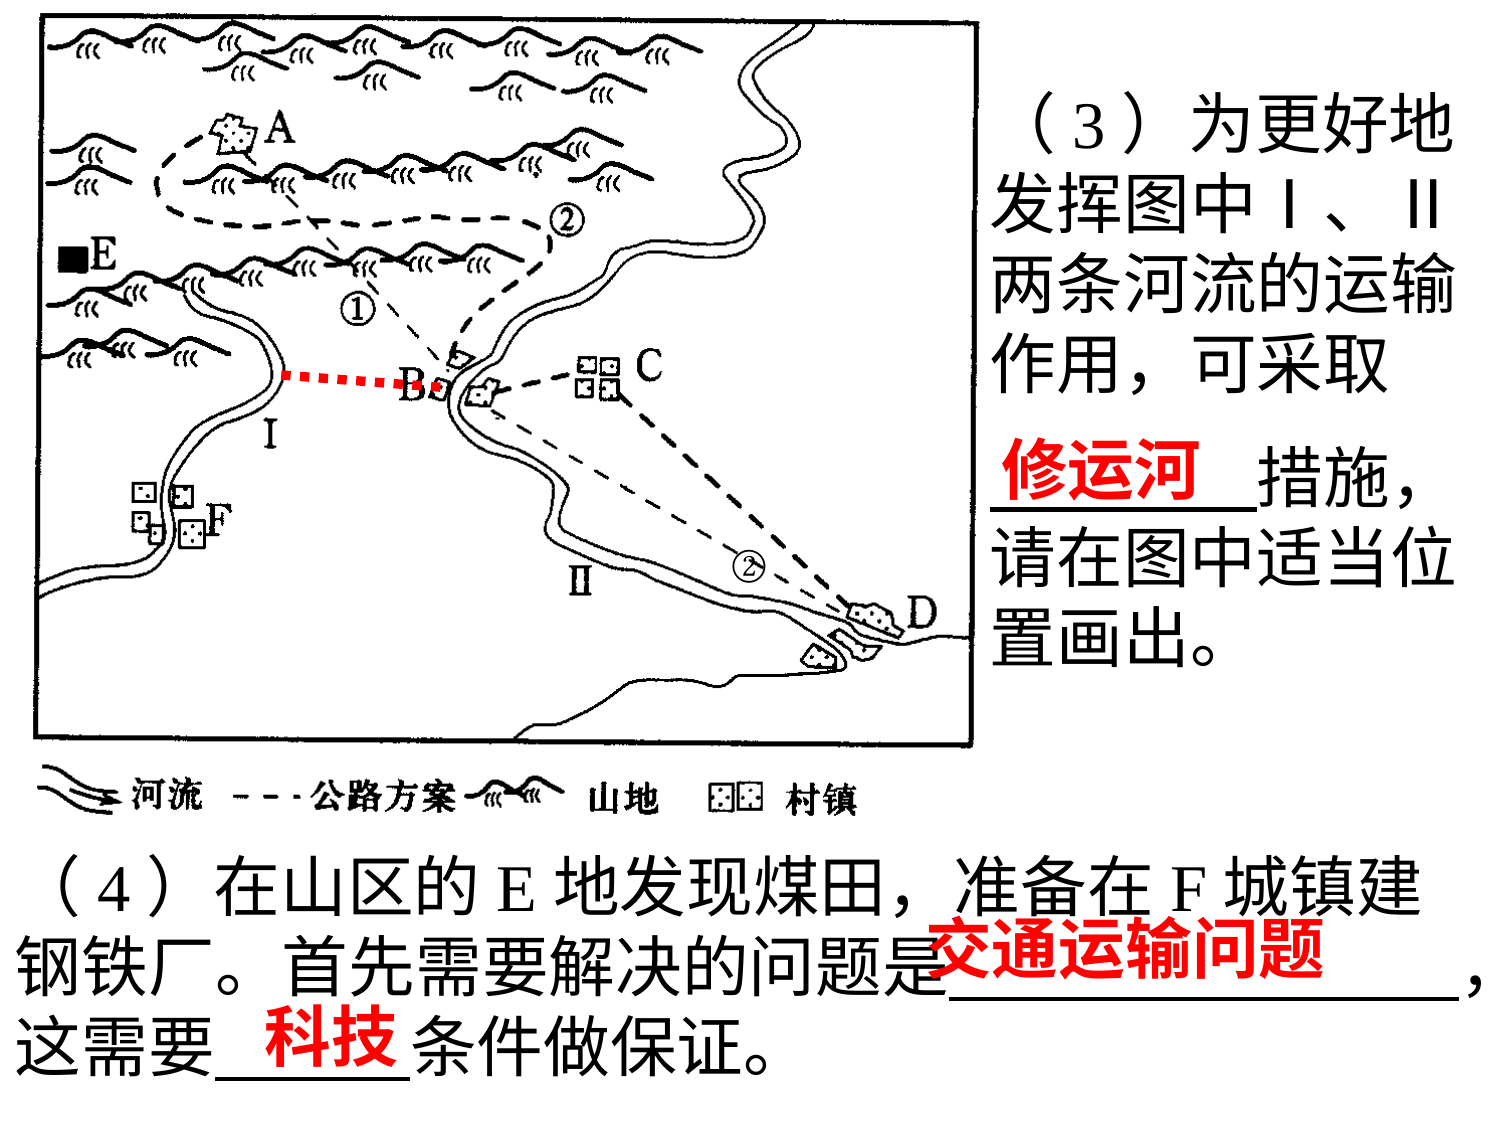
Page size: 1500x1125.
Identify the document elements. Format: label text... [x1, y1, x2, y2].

picture [3, 0, 1016, 847]
text_box 科技 [249, 987, 450, 1083]
text_box （3）为更好地发挥图中Ⅰ、Ⅱ两条河流的运输作用，可采取 措施，请在图中适当位置画出。 [1016, 74, 1500, 683]
text_box （4）在山区的E地发现煤田，准备在F城镇建钢铁厂。首先需要解决的问题是 ，这需要 条件做保证。 [0, 837, 1500, 1093]
text_box 修运河 [1016, 420, 1237, 516]
text_box 交通运输问题 [886, 899, 1365, 995]
